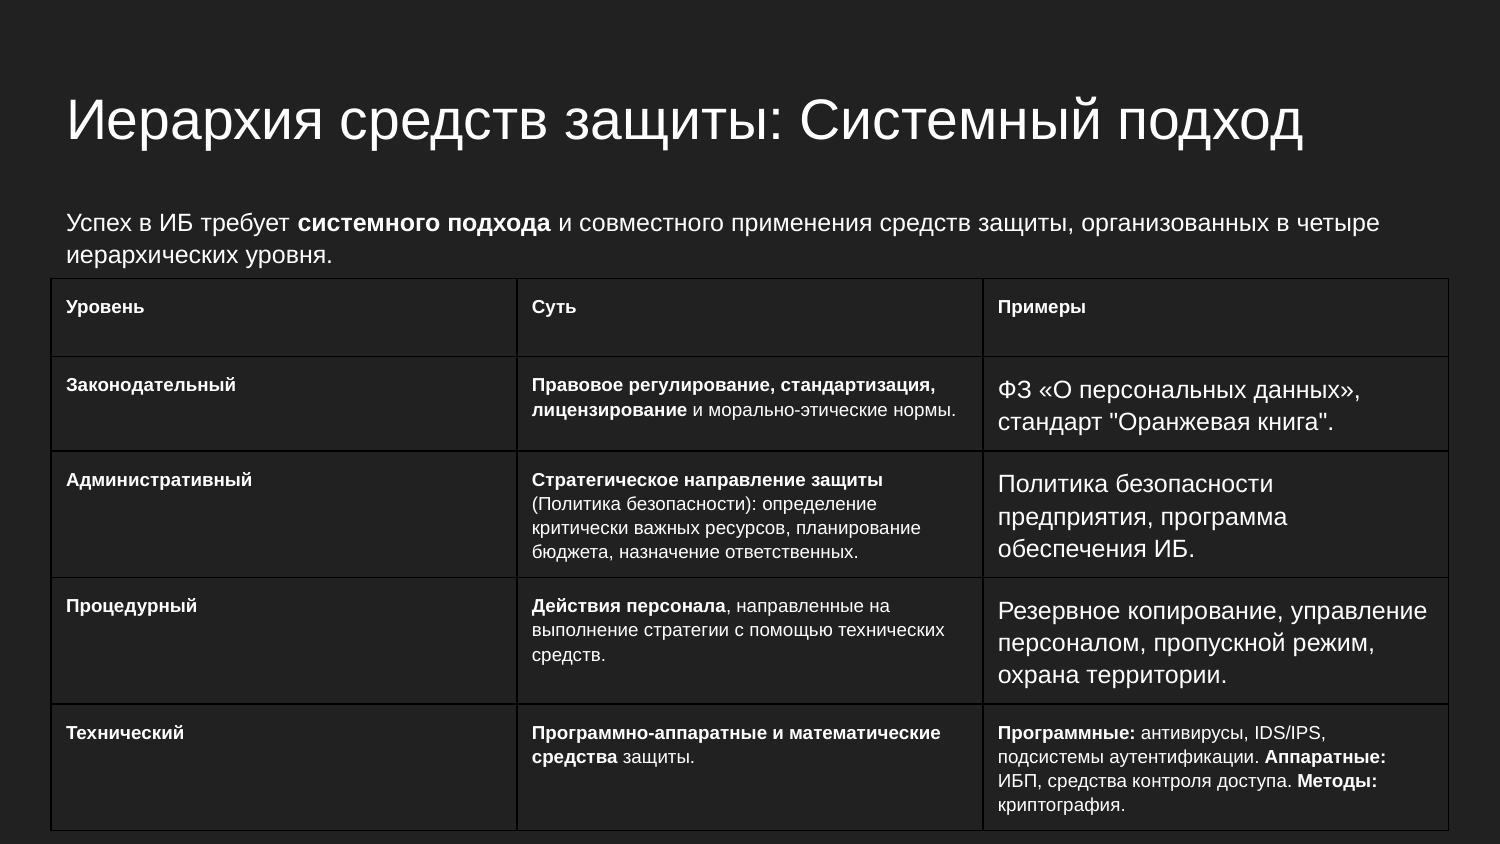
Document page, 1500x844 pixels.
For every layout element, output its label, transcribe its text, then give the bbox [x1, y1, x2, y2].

list Успех в ИБ требует системного подхода и совместного применения средств защиты, организованных в четыре иерархических уровня. [51, 189, 1449, 278]
title Иерархия средств защиты: Системный подход [51, 72, 1449, 167]
table_cell Технический [52, 705, 516, 830]
table_cell ФЗ «О персональных данных», стандарт "Оранжевая книга". [984, 357, 1448, 450]
table_header Уровень [52, 279, 516, 356]
table_cell Программные: антивирусы, IDS/IPS, подсистемы аутентификации. Аппаратные: ИБП, средства контроля доступа. Методы: криптография. [984, 705, 1448, 830]
table_cell Правовое регулирование, стандартизация, лицензирование и морально-этические нормы. [518, 357, 982, 450]
table_cell Стратегическое направление защиты (Политика безопасности): определение критически важных ресурсов, планирование бюджета, назначение ответственных. [518, 452, 982, 577]
table_header Примеры [984, 279, 1448, 356]
table_cell Процедурный [52, 578, 516, 703]
table_cell Программно-аппаратные и математические средства защиты. [518, 705, 982, 830]
table_cell Резервное копирование, управление персоналом, пропускной режим, охрана территории. [984, 578, 1448, 703]
table_cell Действия персонала, направленные на выполнение стратегии с помощью технических средств. [518, 578, 982, 703]
table_cell Законодательный [52, 357, 516, 450]
table_header Суть [518, 279, 982, 356]
table_cell Политика безопасности предприятия, программа обеспечения ИБ. [984, 452, 1448, 577]
table_cell Административный [52, 452, 516, 577]
